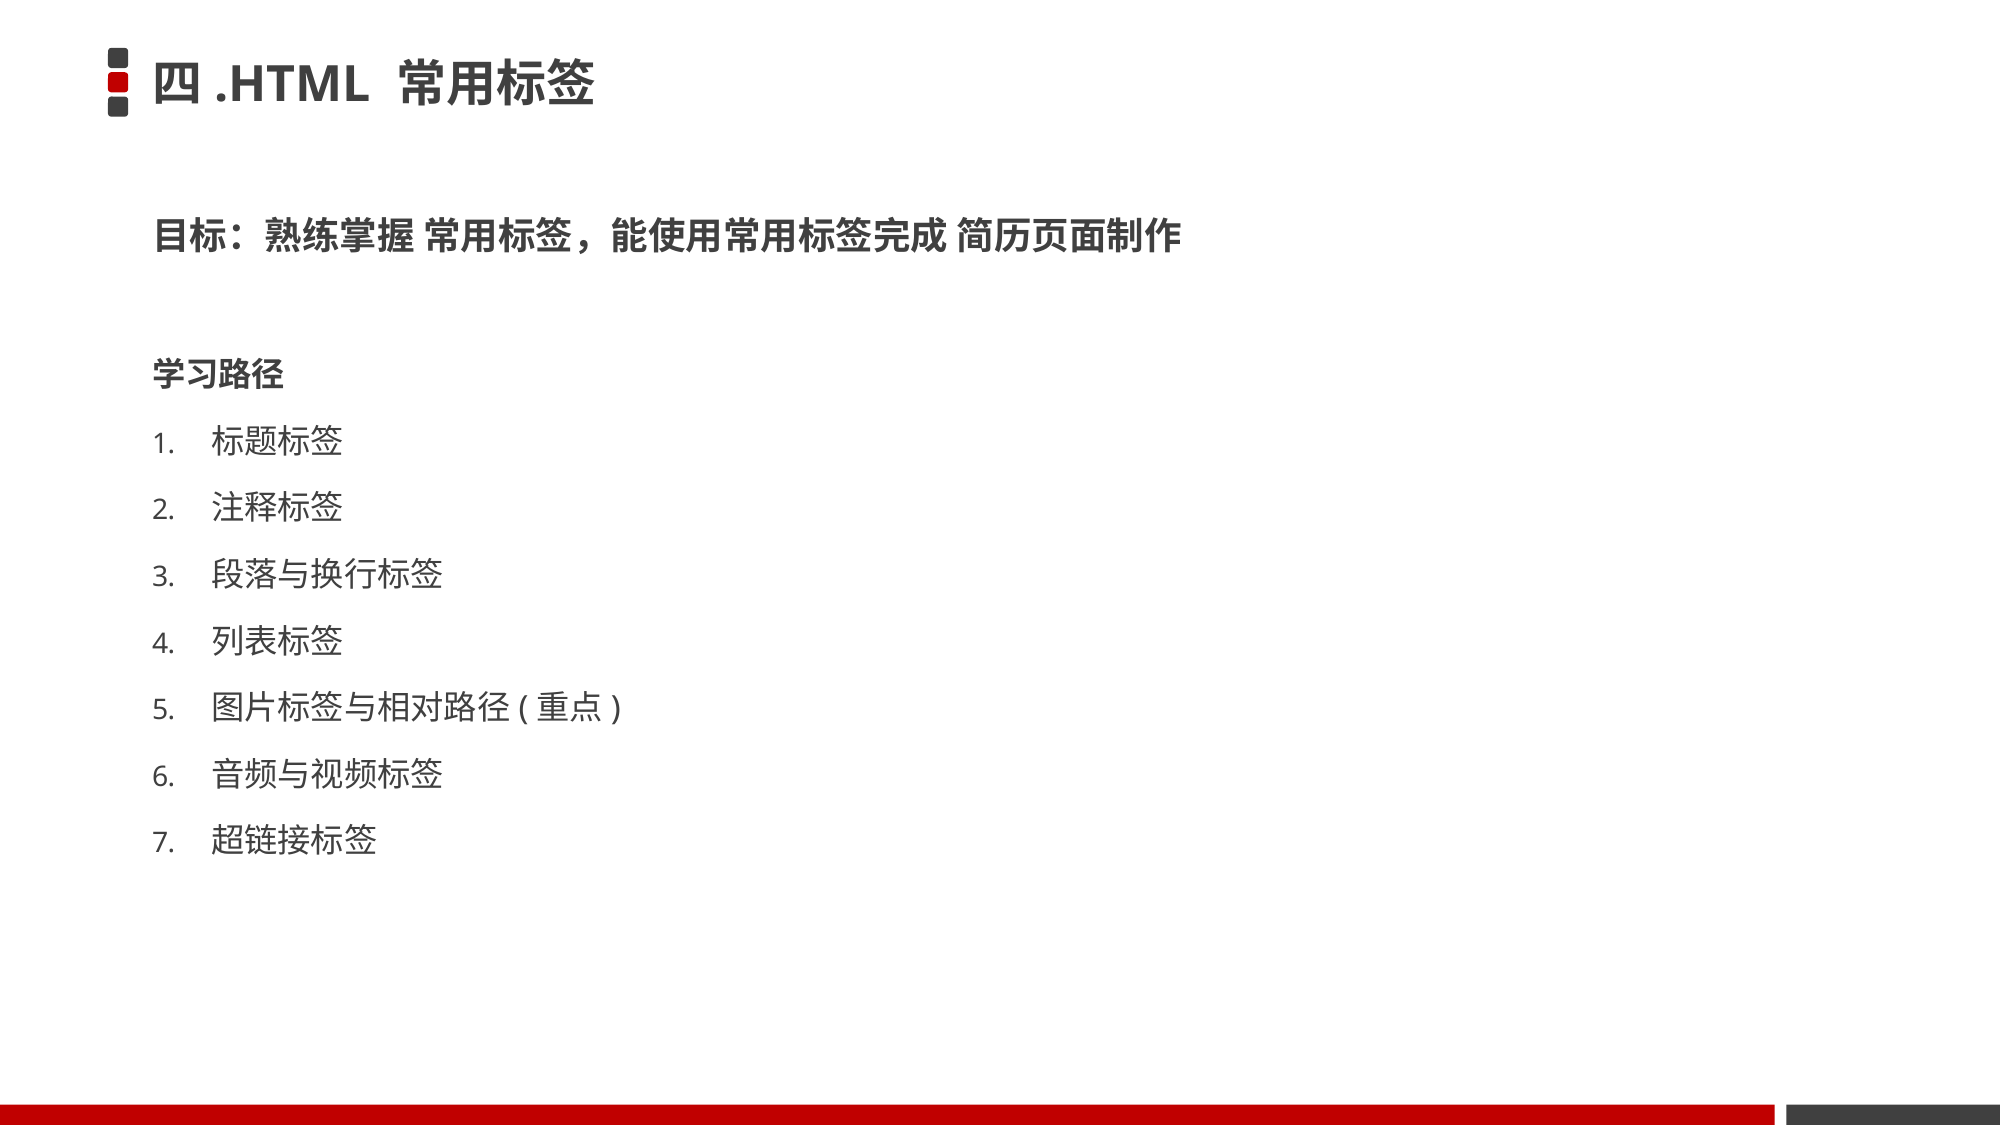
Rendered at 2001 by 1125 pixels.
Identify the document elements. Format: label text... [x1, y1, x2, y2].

text_box 学习路径 标题标签 注释标签 段落与换行标签 列表标签 图片标签与相对路径(重点) 音频与视频标签 超链接标签 [137, 326, 1280, 1019]
title 四.HTML 常用标签 [137, 38, 1577, 124]
list 目标：熟练掌握 常用标签，能使用常用标签完成 简历页面制作 [137, 192, 1753, 277]
